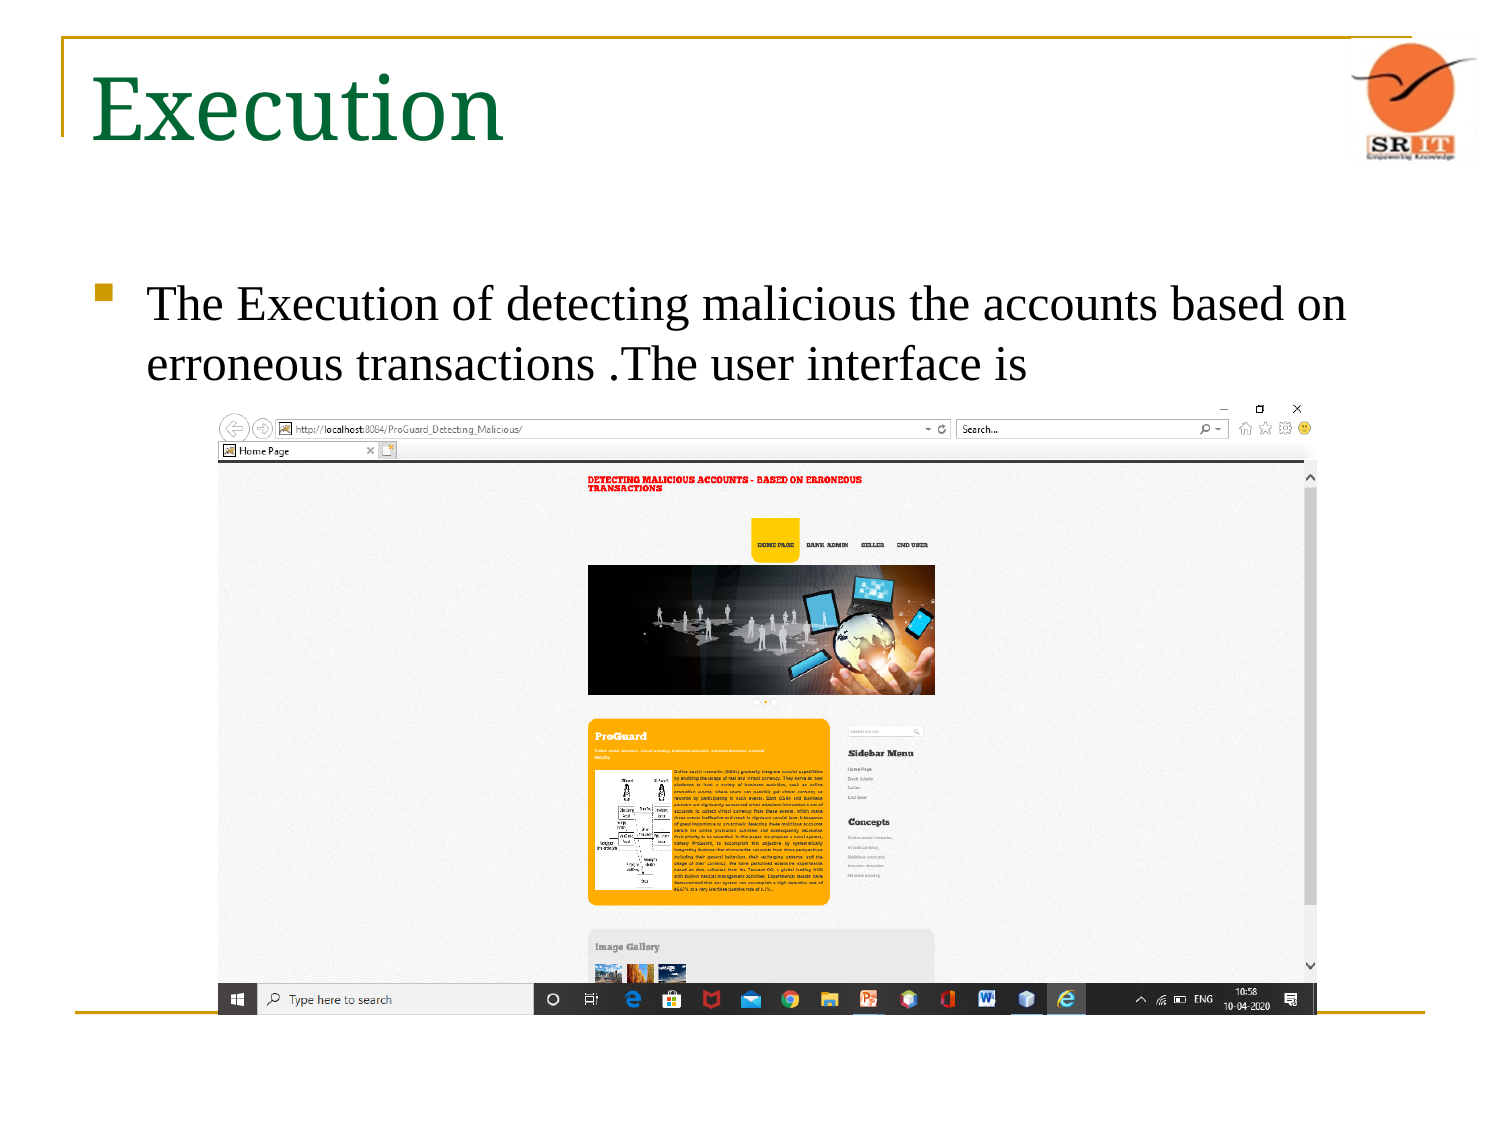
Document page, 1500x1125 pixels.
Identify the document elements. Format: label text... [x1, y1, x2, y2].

list The Execution of detecting malicious the accounts based on erroneous transactions .The user interface is [74, 262, 1426, 1048]
picture [1350, 37, 1478, 165]
title Execution [74, 45, 1426, 233]
picture [218, 396, 1318, 1016]
